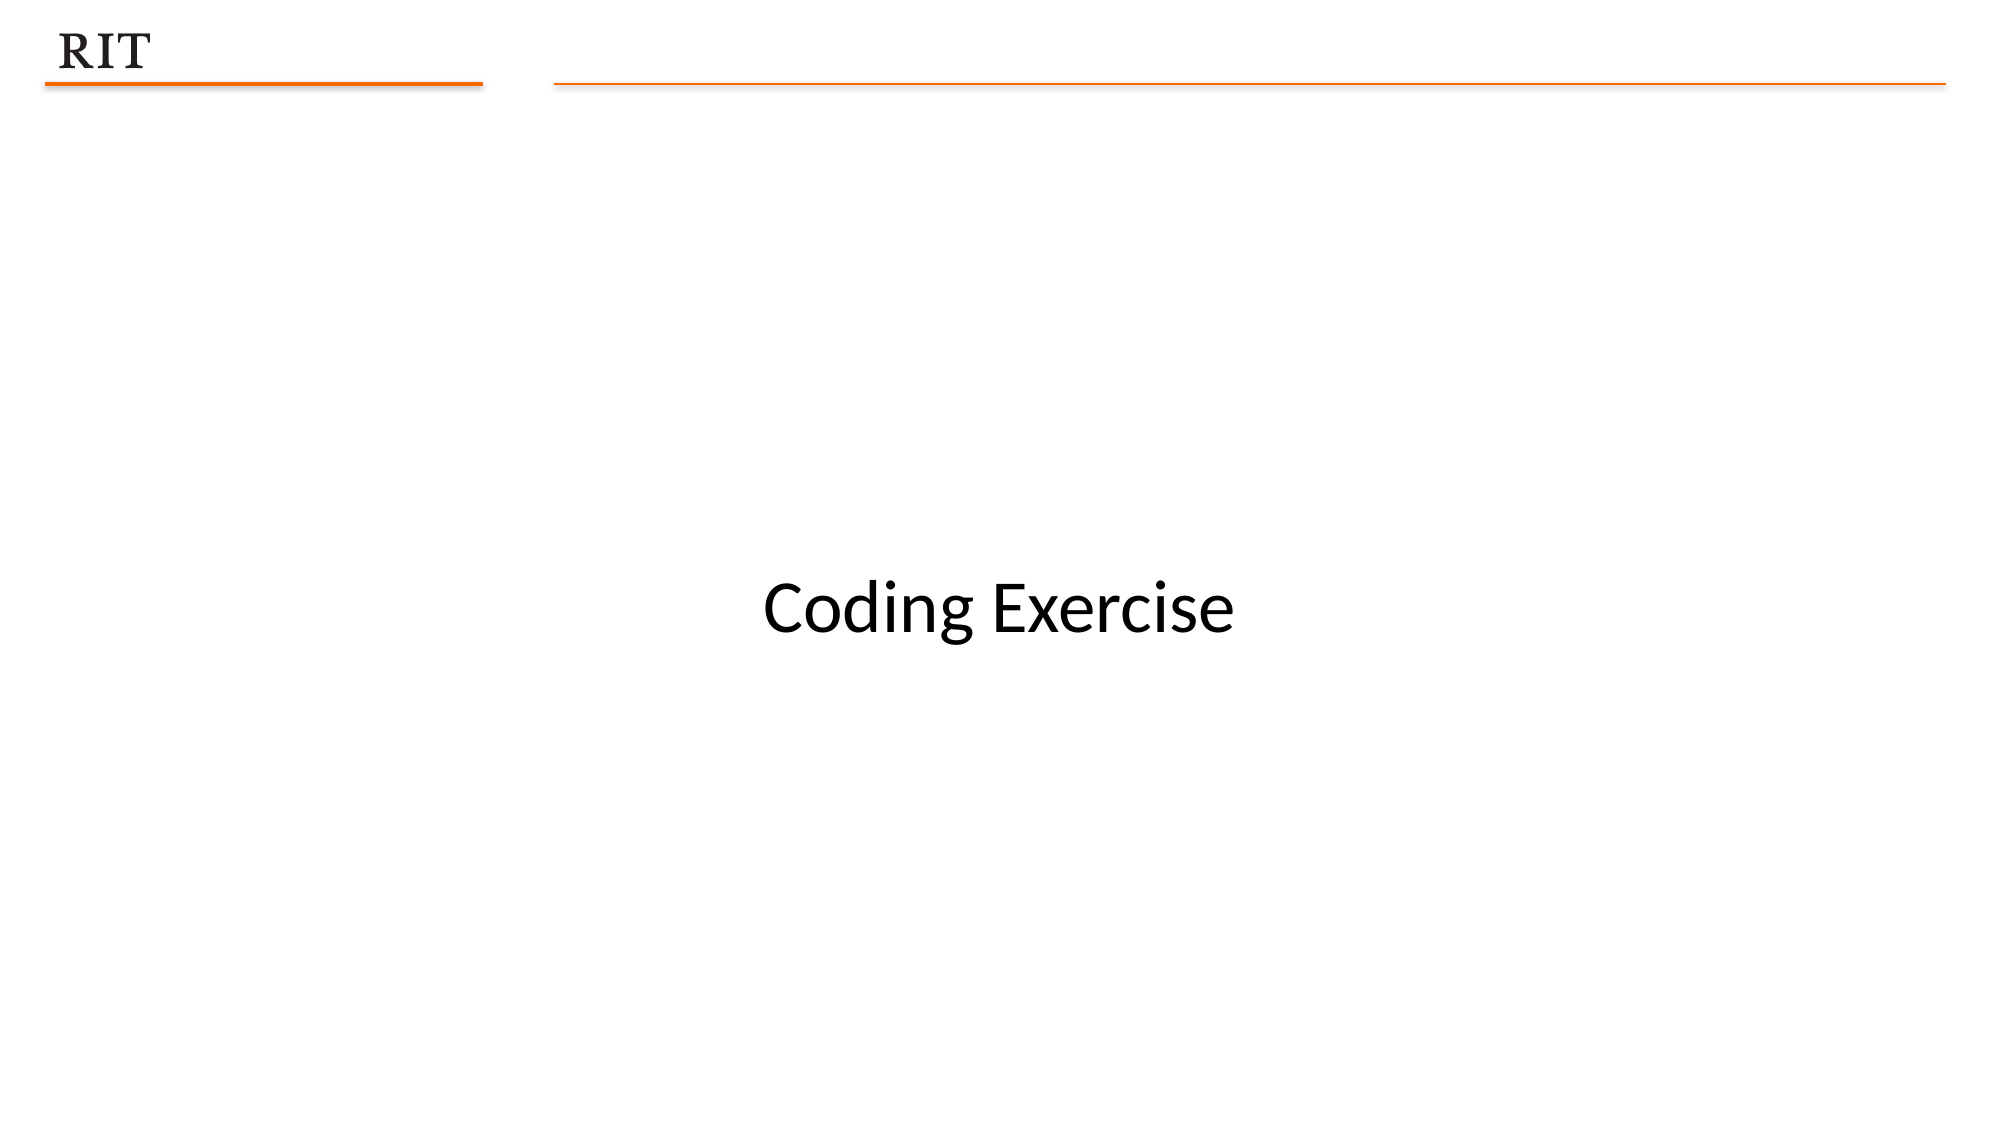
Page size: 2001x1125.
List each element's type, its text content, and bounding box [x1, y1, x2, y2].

text_box Coding Exercise [64, 492, 1936, 790]
